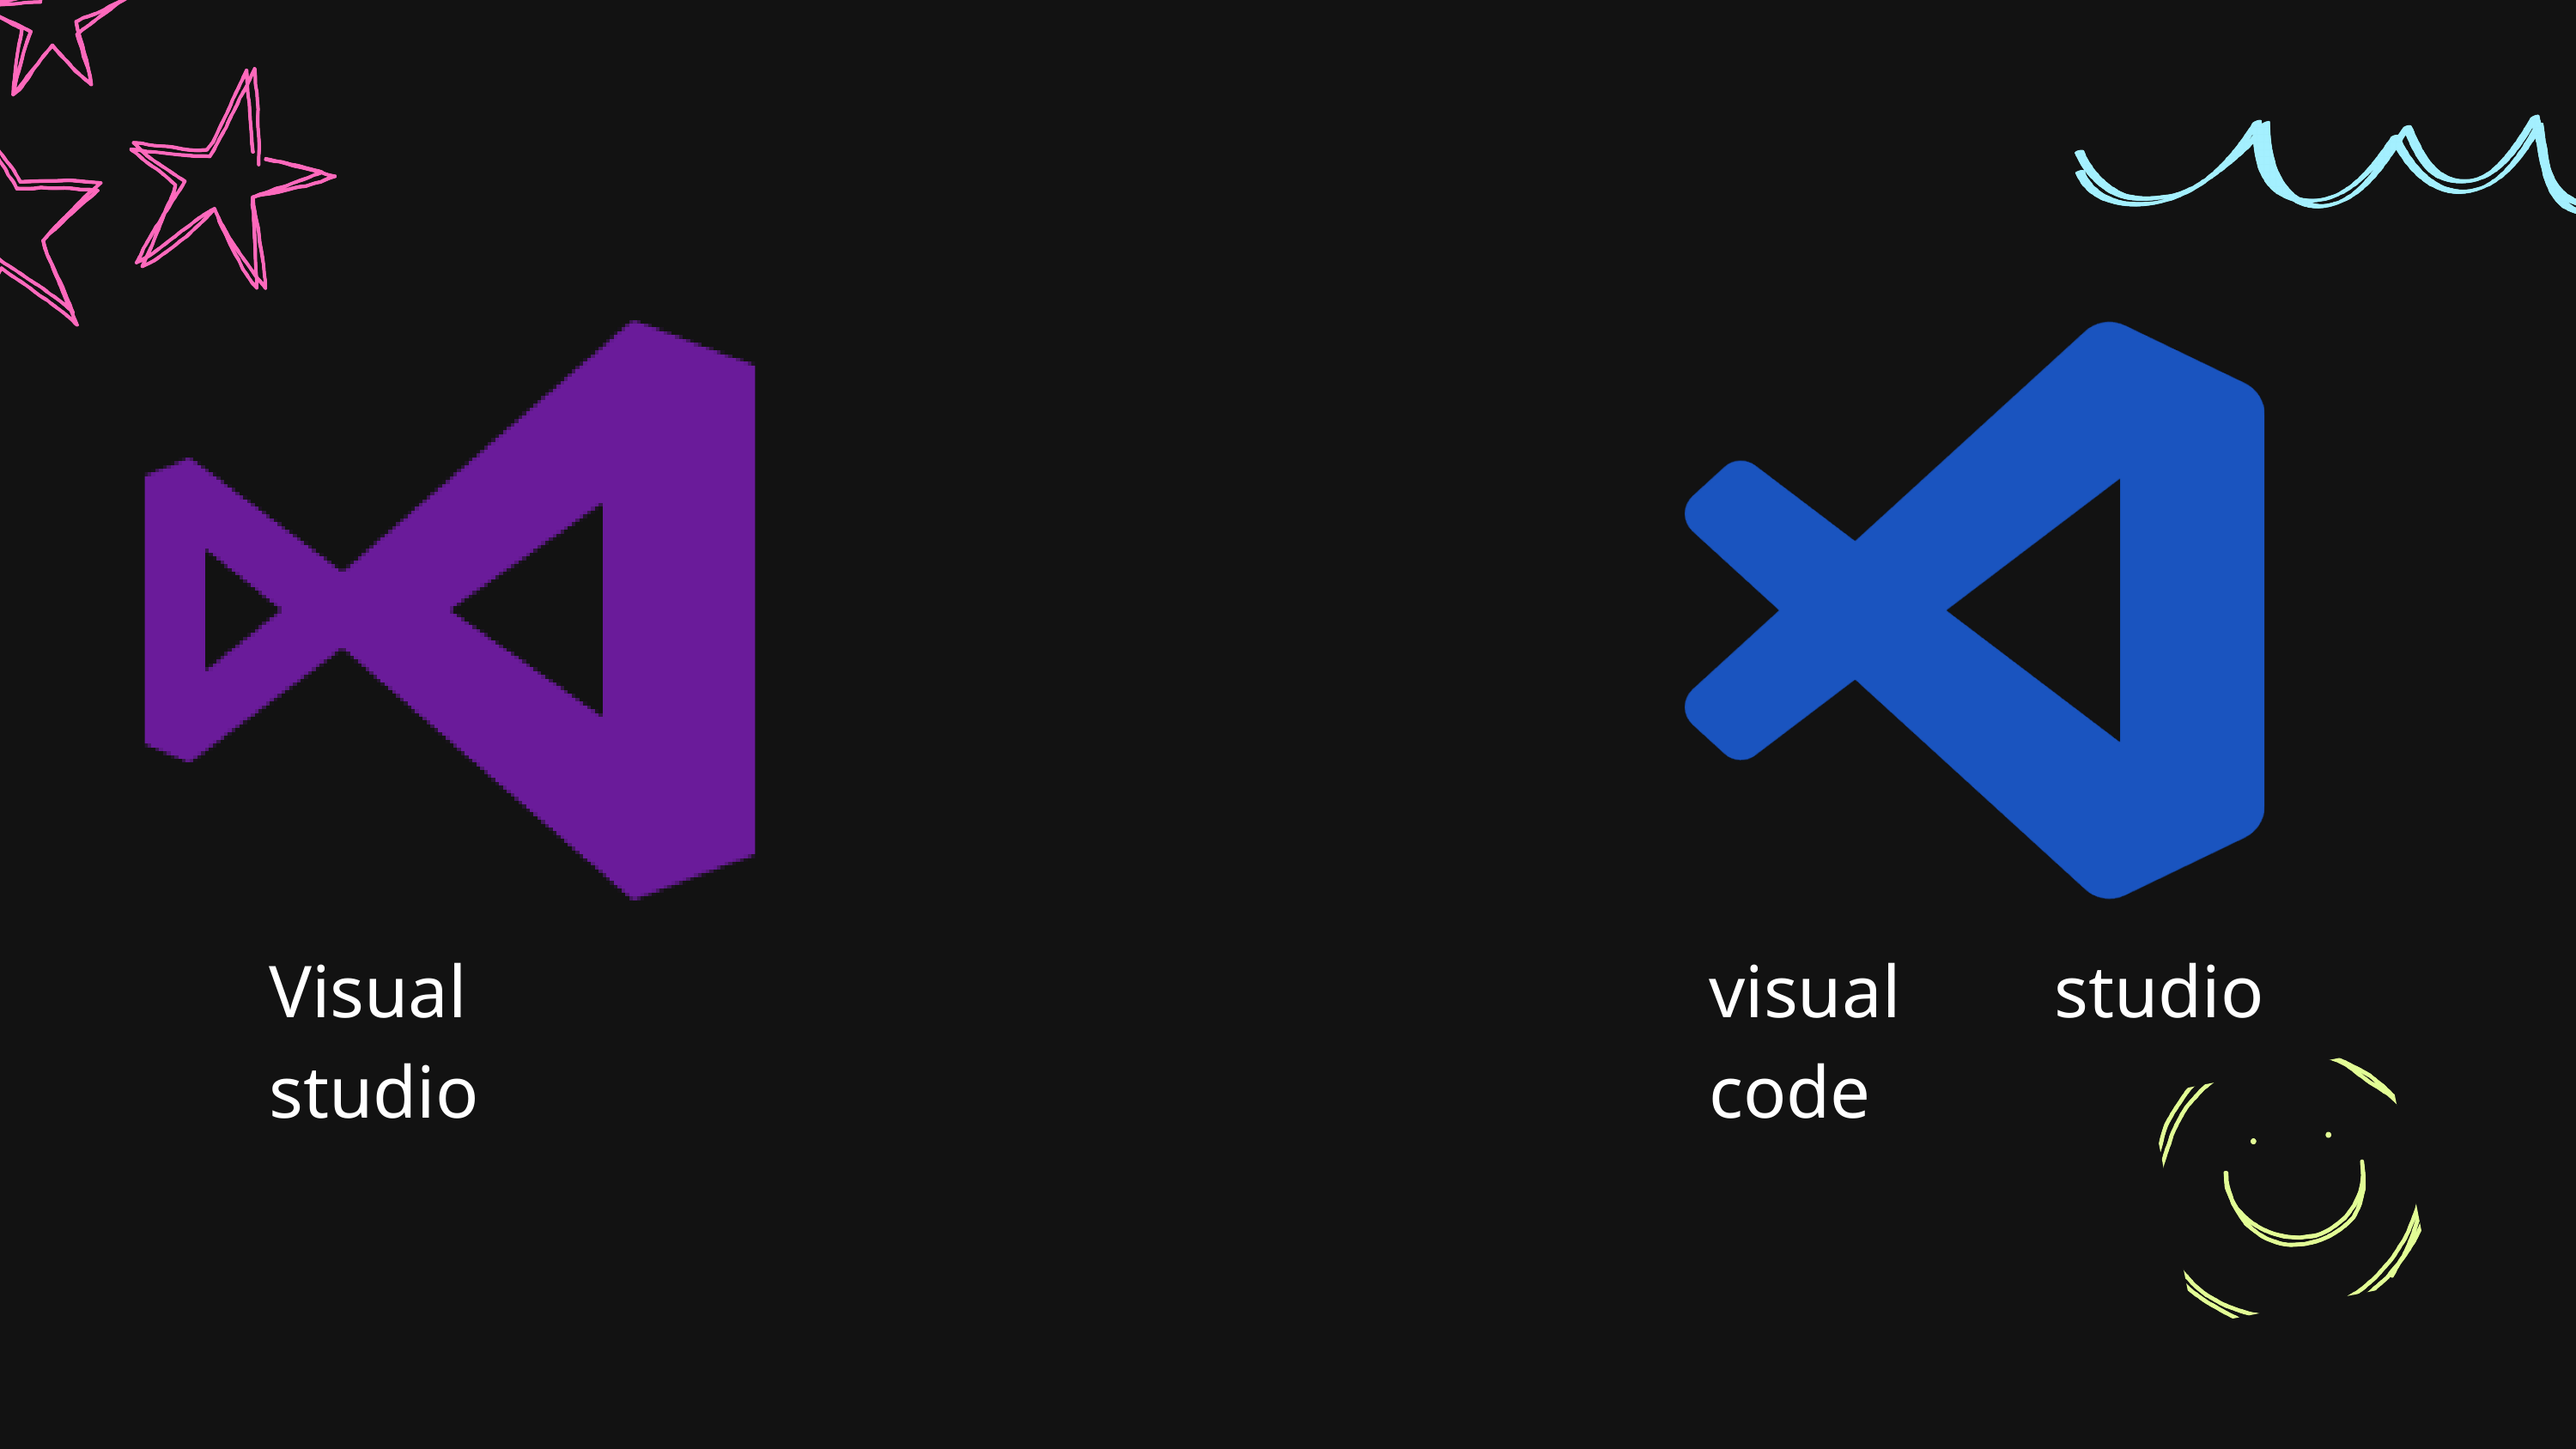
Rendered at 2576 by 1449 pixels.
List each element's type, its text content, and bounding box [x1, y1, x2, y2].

text_box [144, 320, 756, 900]
text_box visual studio code [1709, 931, 2265, 1133]
text_box [1685, 320, 2265, 900]
text_box [2074, 112, 2576, 216]
text_box [0, 0, 337, 357]
text_box Visual studio [269, 931, 641, 1133]
text_box [2156, 1048, 2432, 1326]
